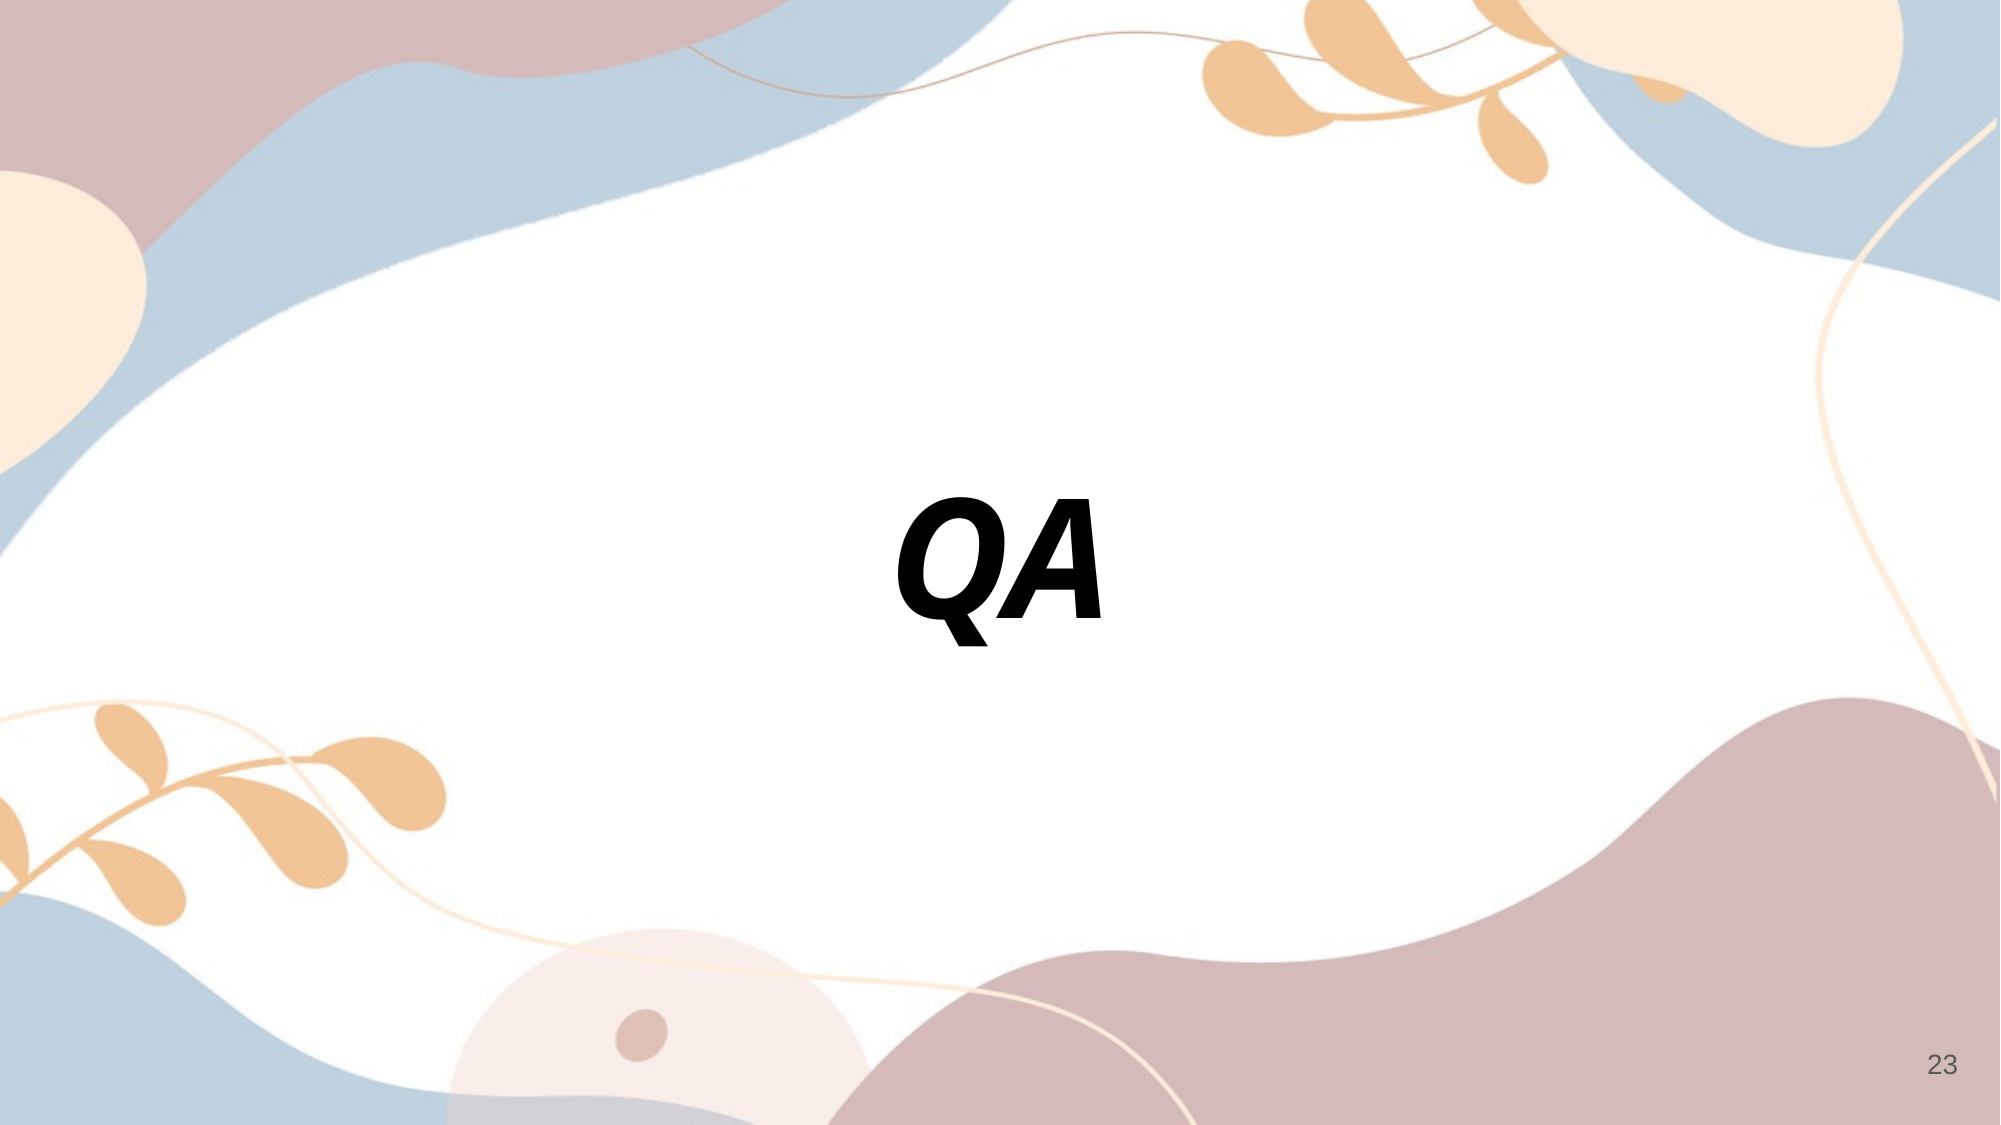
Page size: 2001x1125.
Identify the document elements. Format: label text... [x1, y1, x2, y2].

slide_number 23 [1853, 1019, 1974, 1106]
title QA [68, 437, 1932, 563]
